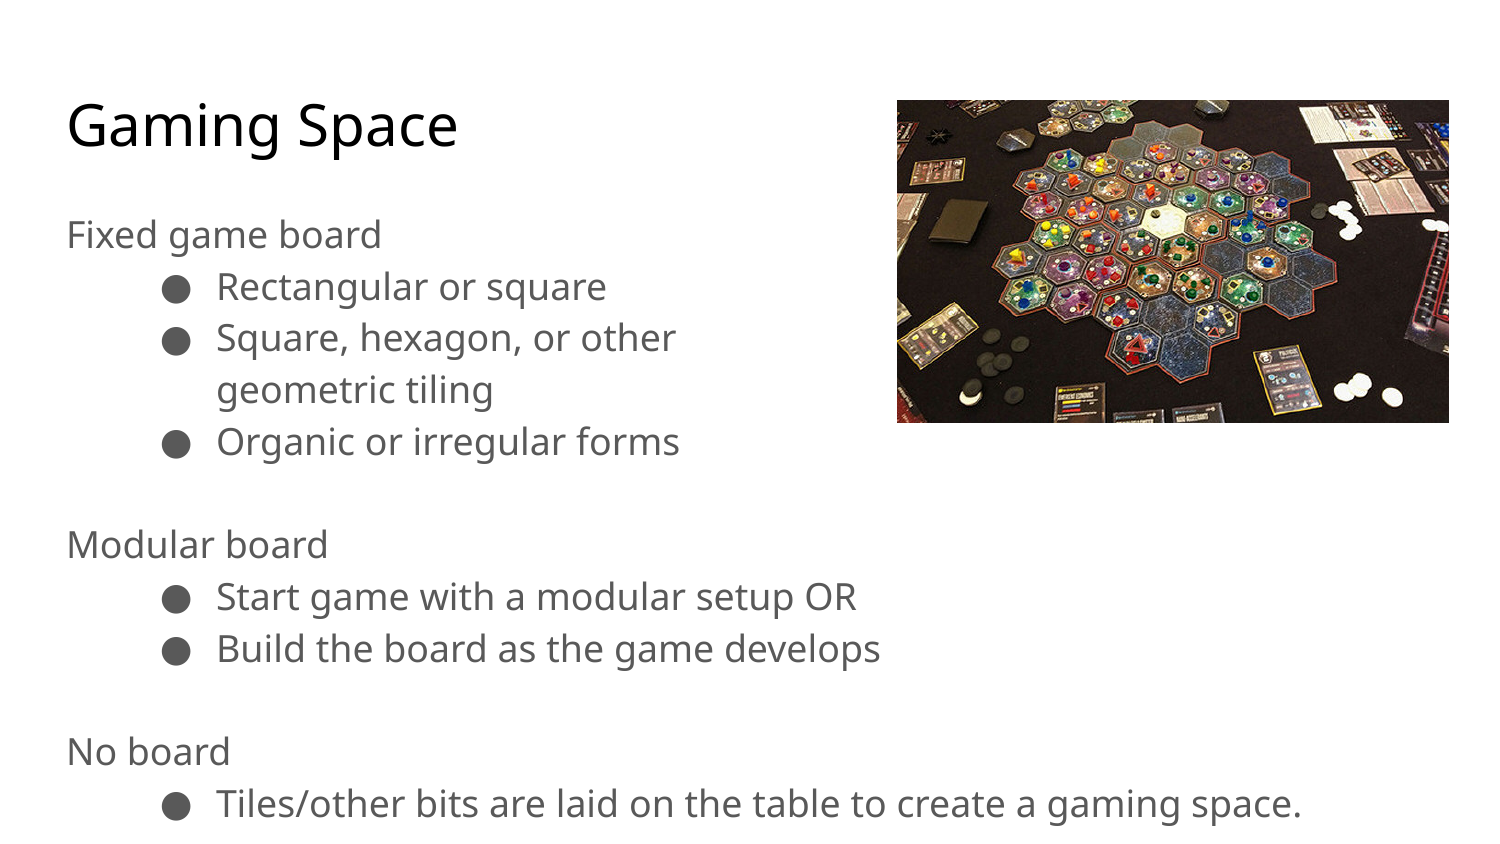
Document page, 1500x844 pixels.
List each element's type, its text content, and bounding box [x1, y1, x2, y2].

title Gaming Space [51, 72, 1449, 167]
picture [897, 100, 1450, 423]
list Fixed game board Rectangular or square Square, hexagon, or other geometric tiling Organic or irregular forms Modular board Start game with a modular setup OR Build the board as the game develops No board Tiles/other bits are laid on the table to create a gaming space. [51, 189, 1477, 750]
